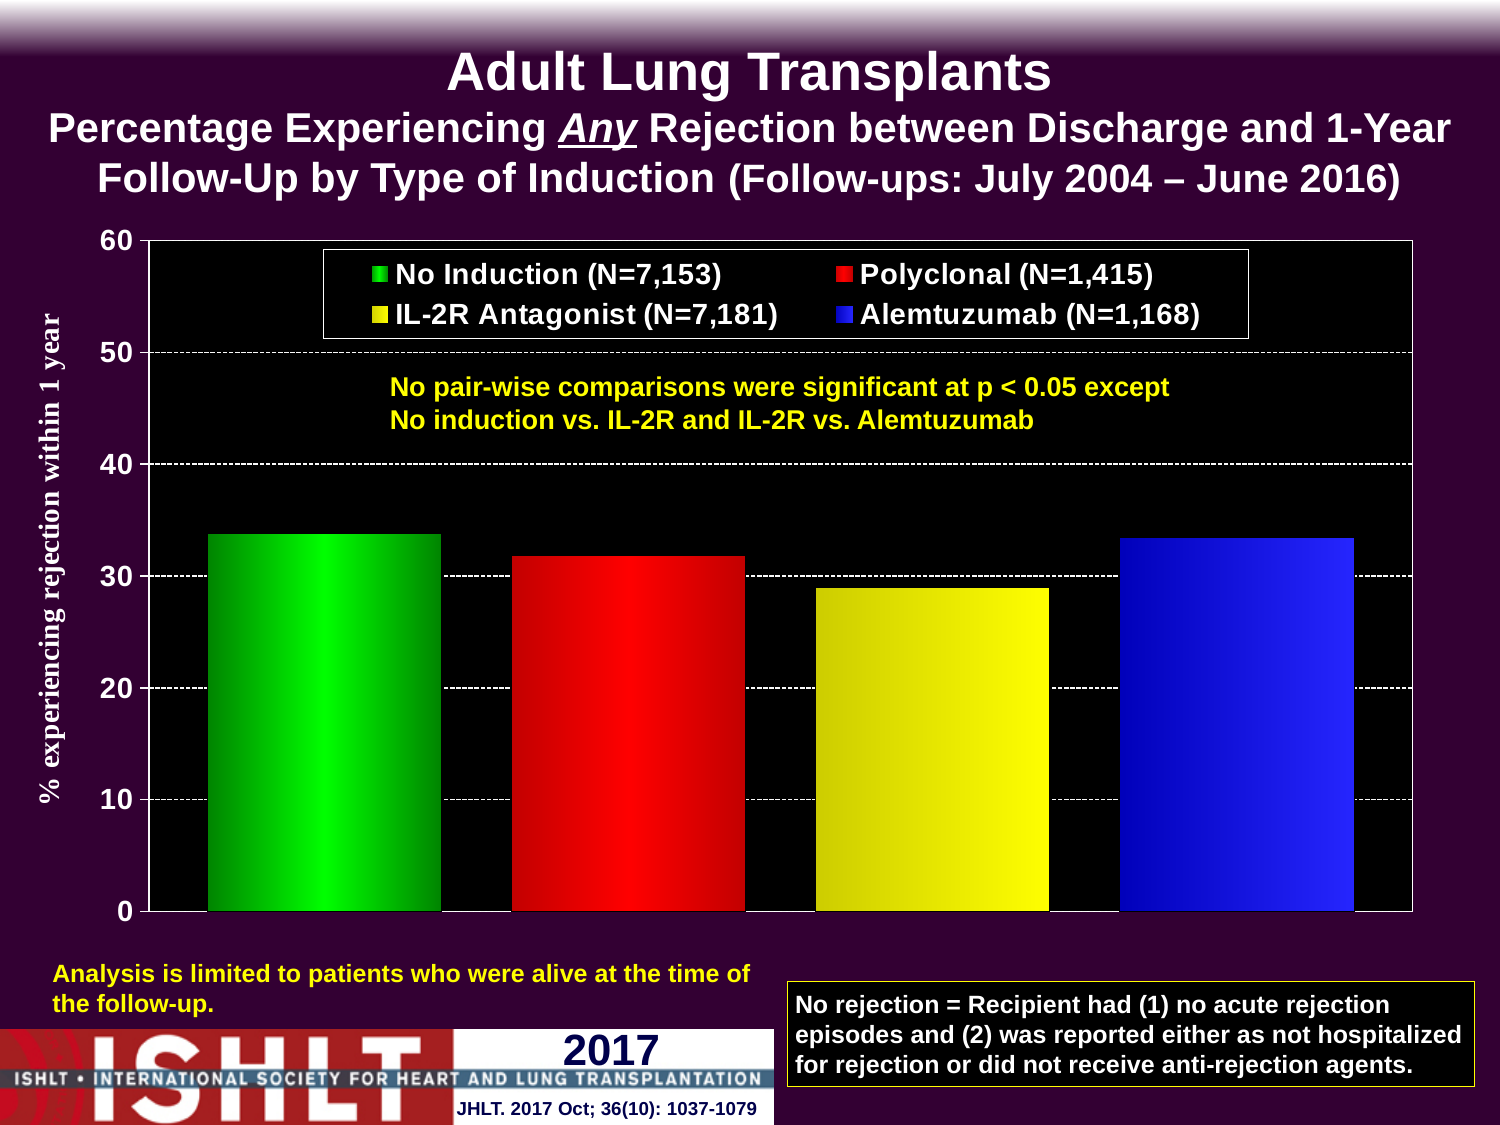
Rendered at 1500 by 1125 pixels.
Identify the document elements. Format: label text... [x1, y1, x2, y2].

chart [24, 199, 1463, 1013]
text_box Adult Lung Transplants Percentage Experiencing Any Rejection between Discharge and 1-Year [0, 0, 1500, 188]
text_box (Follow-ups: July 2004 – June 2016) [708, 145, 1422, 198]
text_box Follow-Up by Type of Induction [74, 143, 738, 198]
text_box No rejection = Recipient had (1) no acute rejection episodes and (2) was reported either as not hospitalized for rejection or did not receive anti-rejection agents. [787, 981, 1475, 1087]
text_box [0, 1013, 774, 1125]
